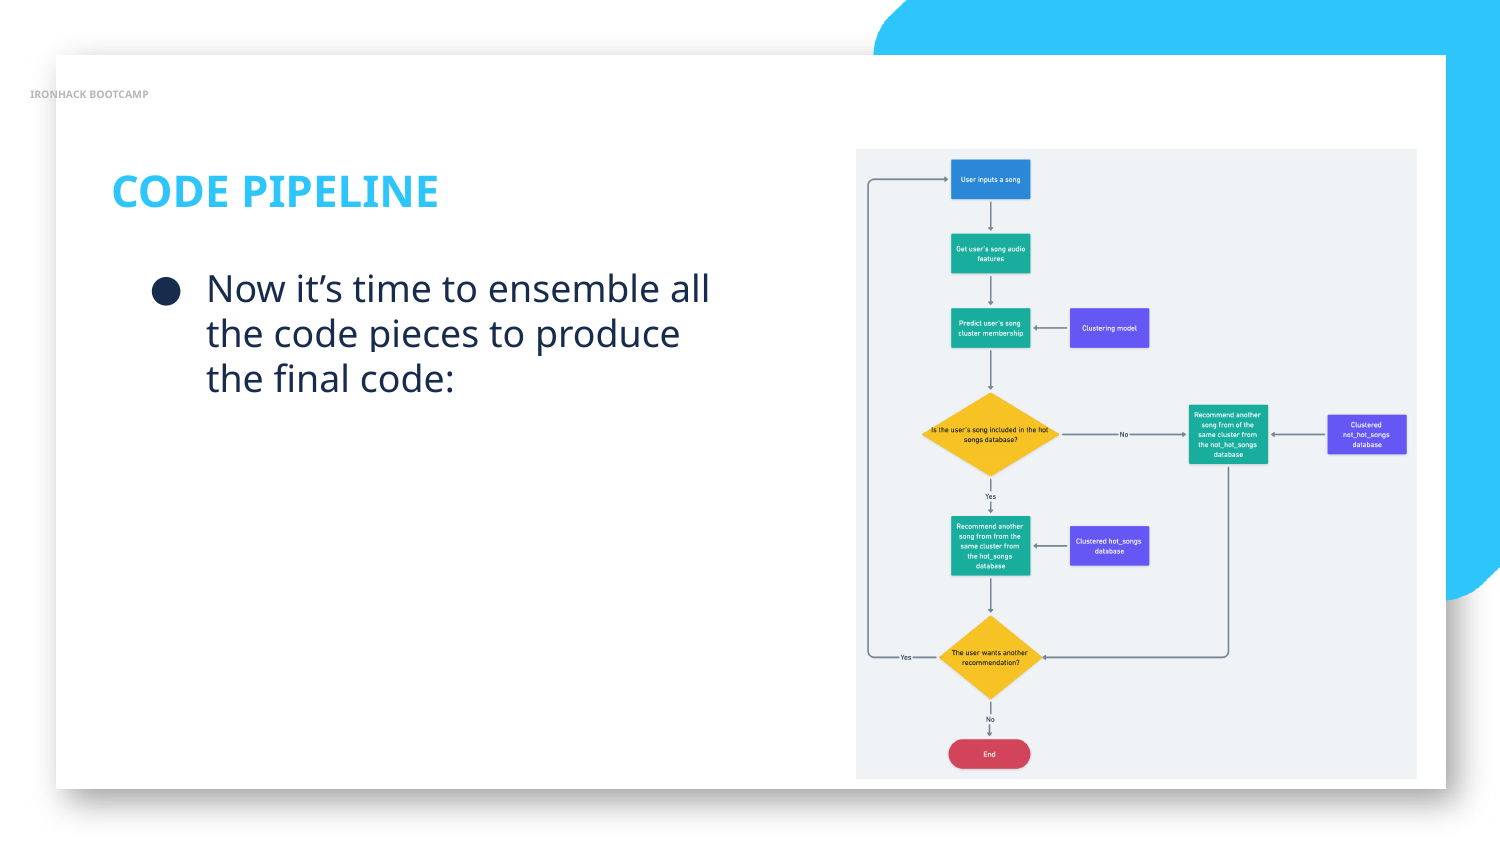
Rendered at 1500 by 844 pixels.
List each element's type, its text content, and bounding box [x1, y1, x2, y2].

text_box IRONHACK BOOTCAMP [15, 71, 354, 108]
text_box CODE PIPELINE [96, 149, 854, 266]
picture [0, 0, 1500, 844]
text_box Now it’s time to ensemble all the code pieces to produce the final code: [116, 249, 763, 733]
